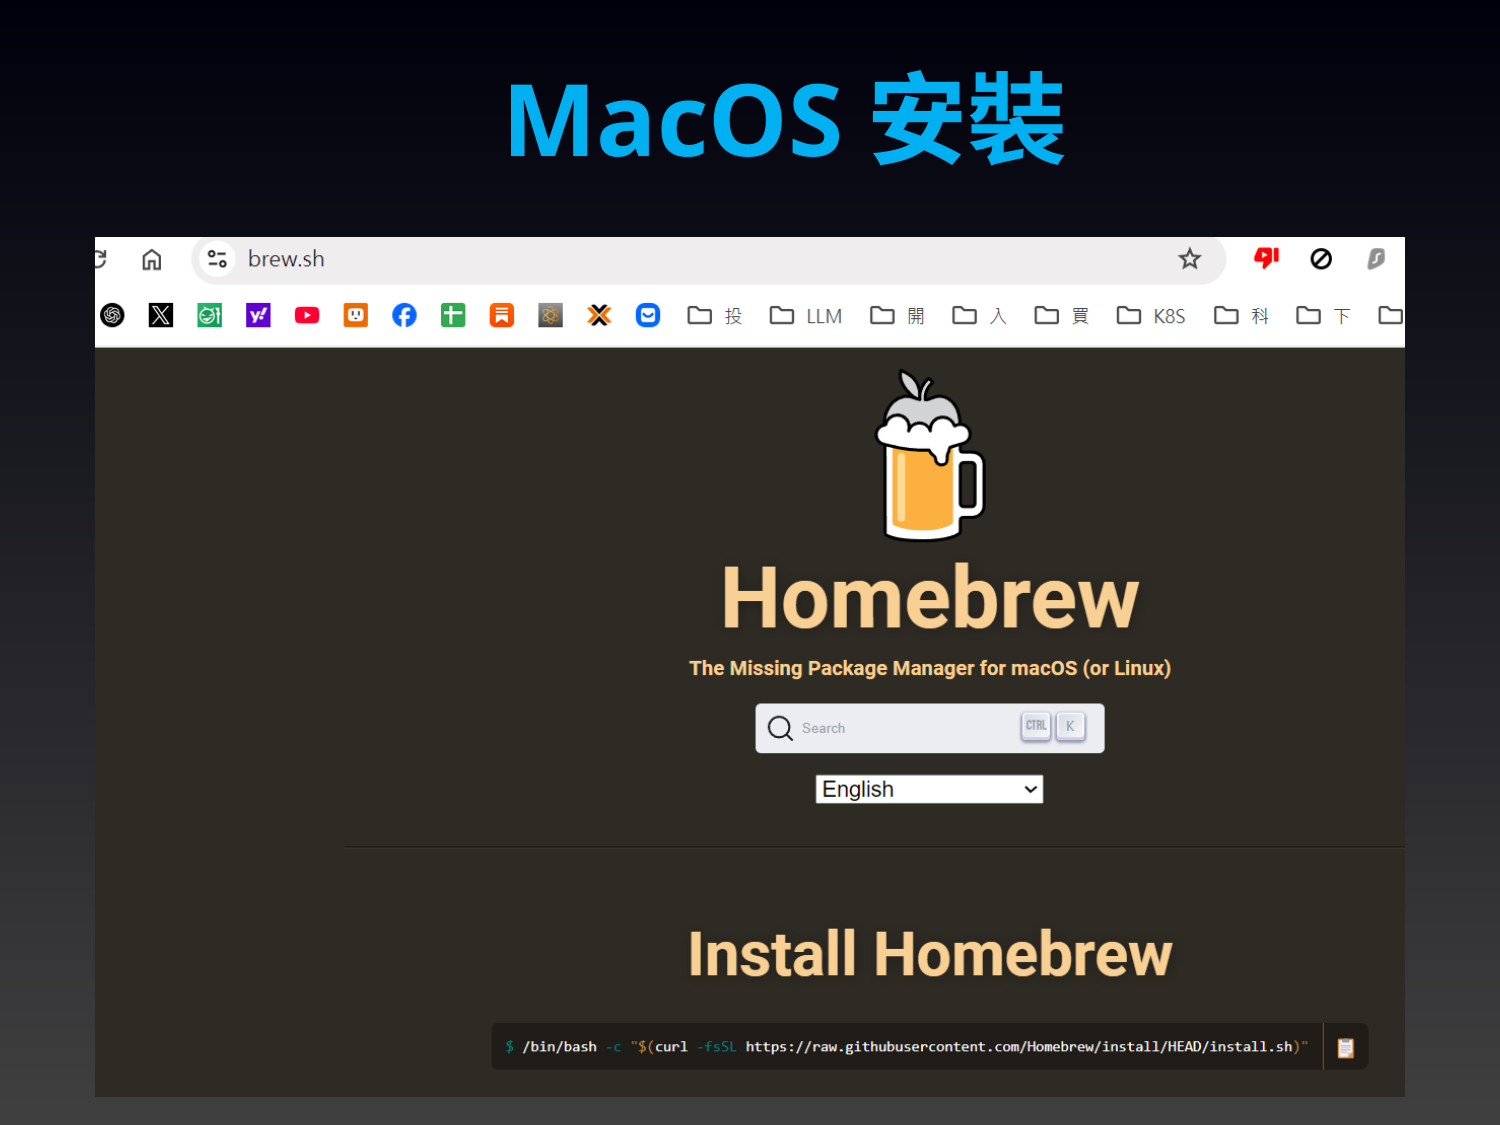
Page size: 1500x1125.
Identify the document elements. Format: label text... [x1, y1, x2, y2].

text_box MacOS安裝 [487, 28, 1244, 191]
picture [95, 236, 1405, 1097]
